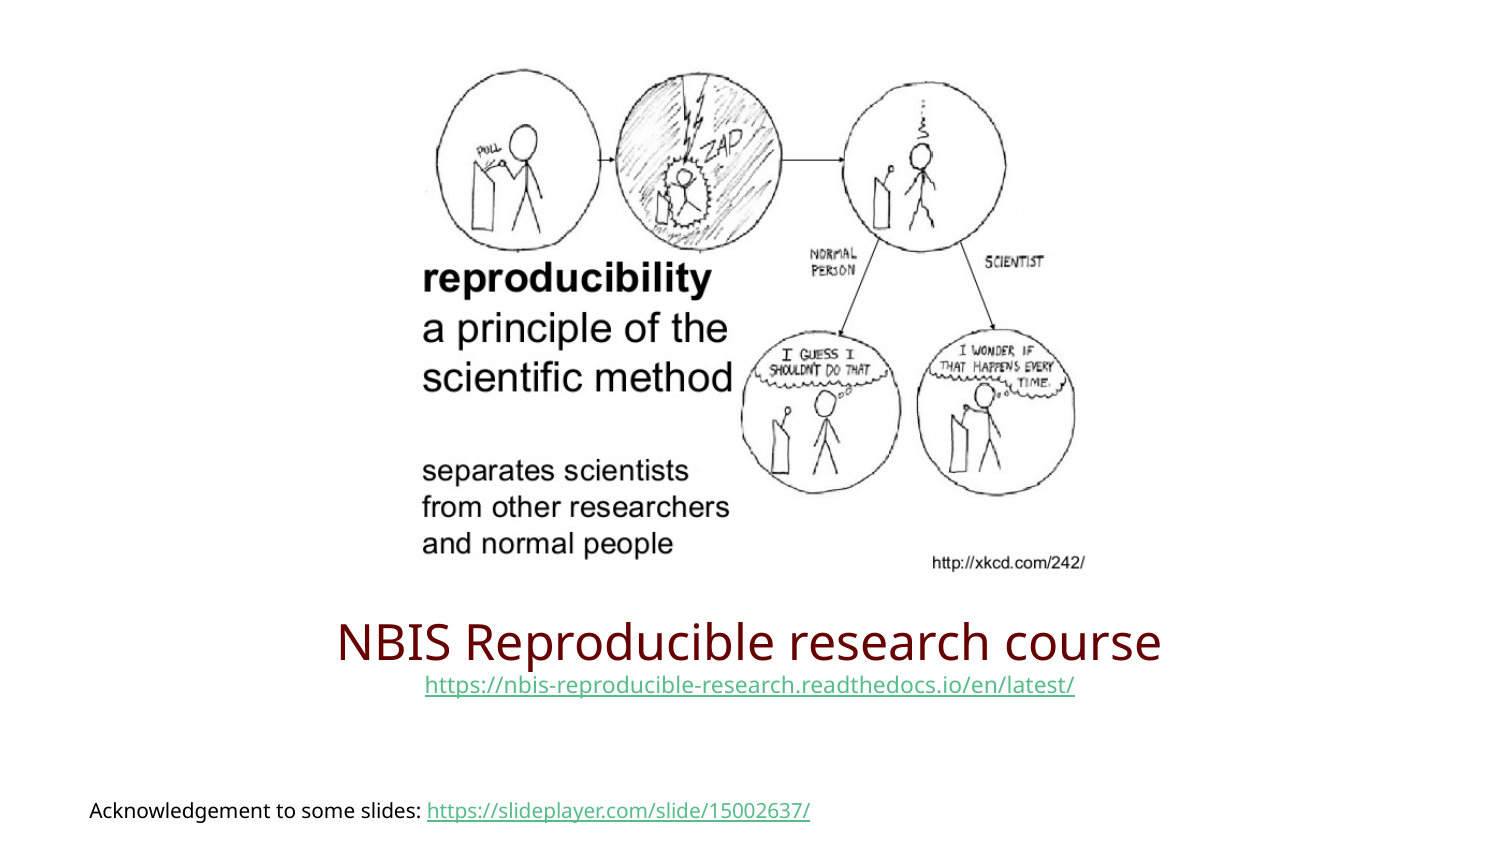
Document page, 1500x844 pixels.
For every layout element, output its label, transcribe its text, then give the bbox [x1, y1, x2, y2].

picture [407, 62, 1093, 577]
list NBIS Reproducible research course https://nbis-reproducible-research.readthedocs.io/en/latest/ [257, 619, 1242, 753]
text_box Acknowledgement to some slides: https://slideplayer.com/slide/15002637/ [74, 782, 852, 821]
